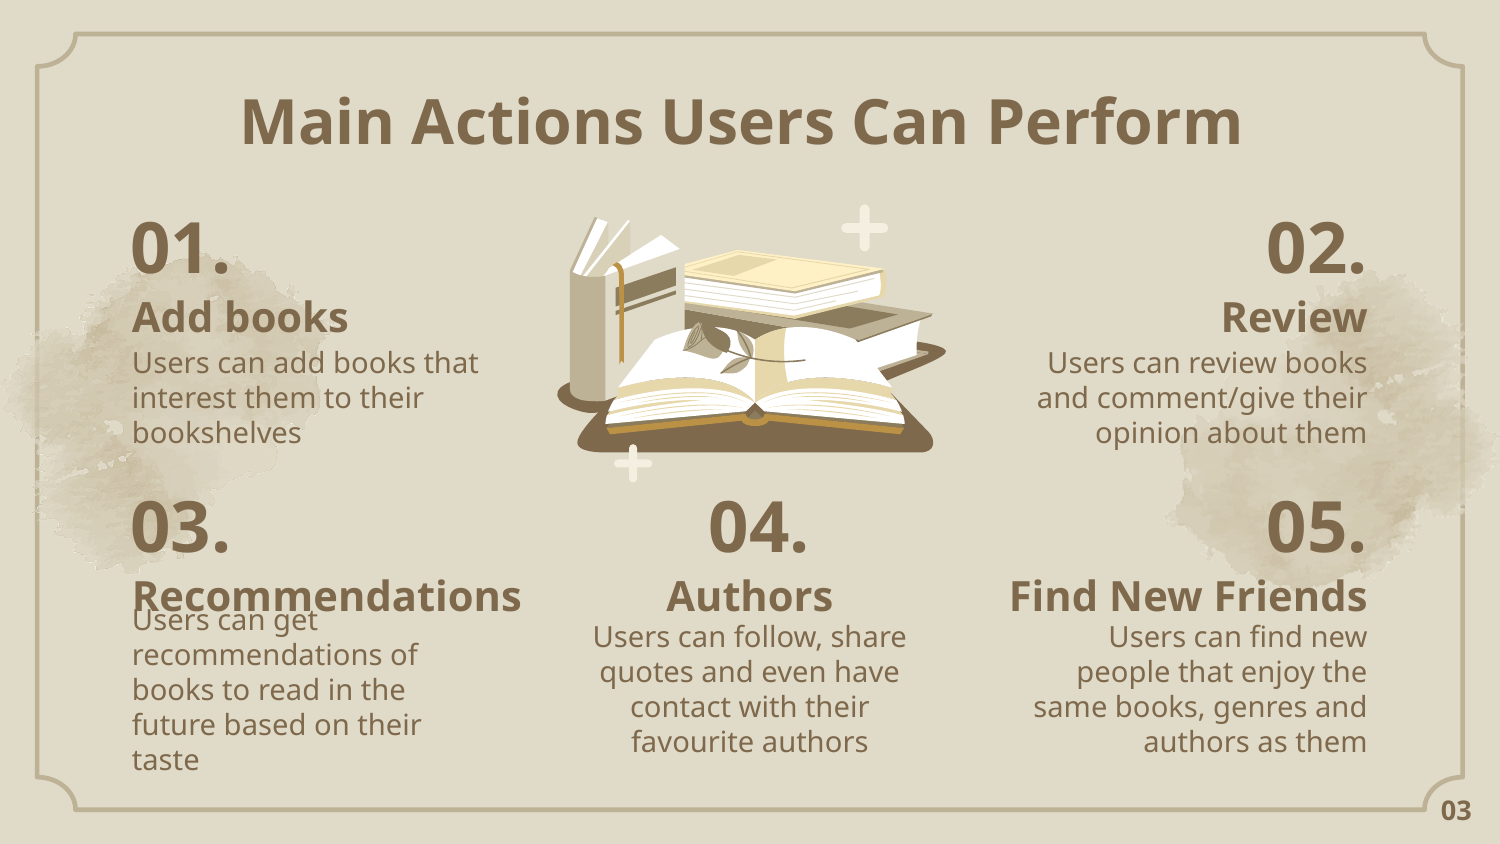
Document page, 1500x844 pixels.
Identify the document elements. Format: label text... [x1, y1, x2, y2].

text_box Users can add books that interest them to their bookshelves [117, 366, 501, 427]
text_box 02. [1232, 204, 1383, 286]
text_box 03. [115, 482, 266, 565]
text_box Users can follow, share quotes and even have contact with their favourite authors [557, 658, 942, 719]
text_box Users can get recommendations of books to read in the future based on their taste [117, 658, 501, 719]
text_box Add books [117, 286, 501, 346]
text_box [546, 204, 953, 483]
text_box Recommendations [117, 564, 557, 625]
text_box 03 [1426, 778, 1500, 841]
text_box Main Actions Users Can Perform [117, 89, 1383, 150]
text_box 01. [115, 204, 266, 286]
text_box Users can review books and comment/give their opinion about them [998, 366, 1383, 427]
text_box Authors [557, 564, 942, 625]
text_box Users can find new people that enjoy the same books, genres and authors as them [998, 658, 1383, 719]
text_box 05. [1232, 482, 1383, 565]
text_box Find New Friends [942, 564, 1383, 625]
text_box 04. [674, 490, 825, 565]
text_box Review [998, 286, 1383, 346]
